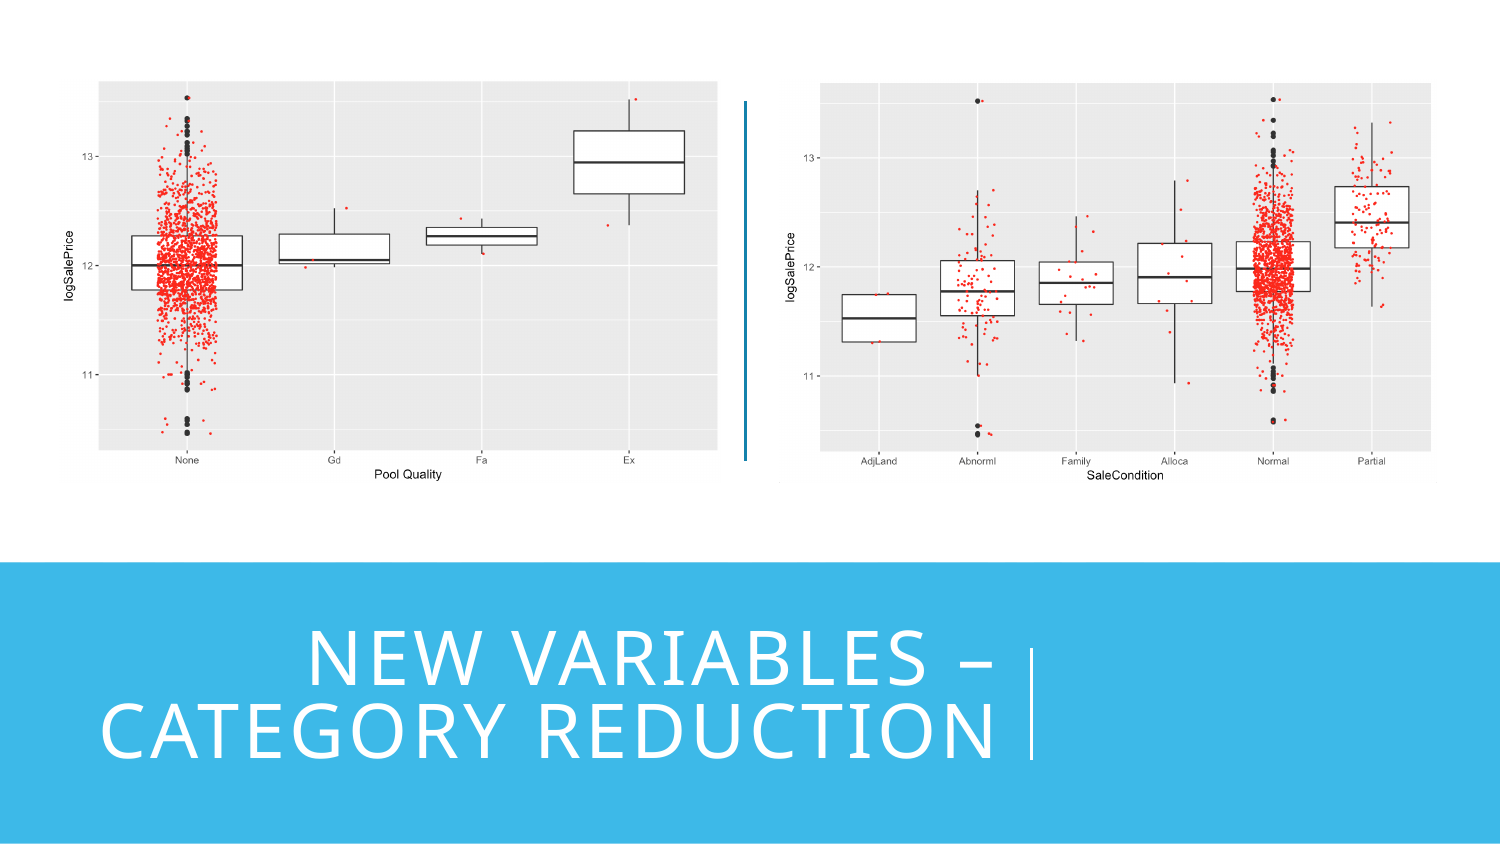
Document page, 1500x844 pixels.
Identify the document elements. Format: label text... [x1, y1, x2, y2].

text_box [0, 0, 1500, 564]
picture [59, 79, 721, 483]
title New Variables – Category reduction [32, 610, 1014, 791]
text_box [0, 564, 1500, 844]
picture [779, 79, 1438, 483]
